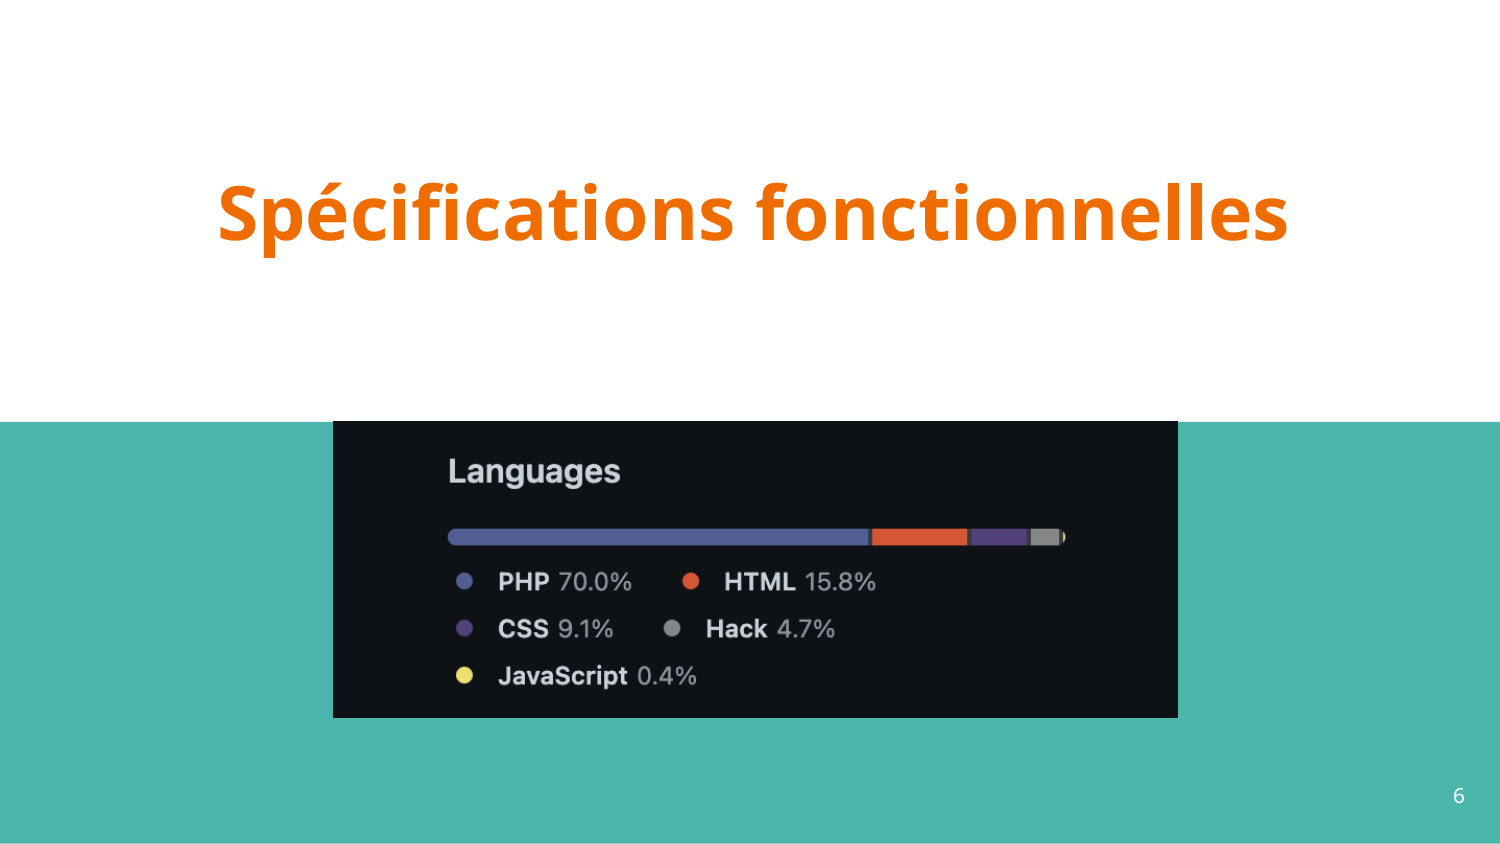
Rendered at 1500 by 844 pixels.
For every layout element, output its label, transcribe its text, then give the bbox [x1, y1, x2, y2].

slide_number 6 [1389, 764, 1480, 830]
title Spécifications fonctionnelles [51, 133, 1458, 289]
picture [333, 421, 1178, 718]
